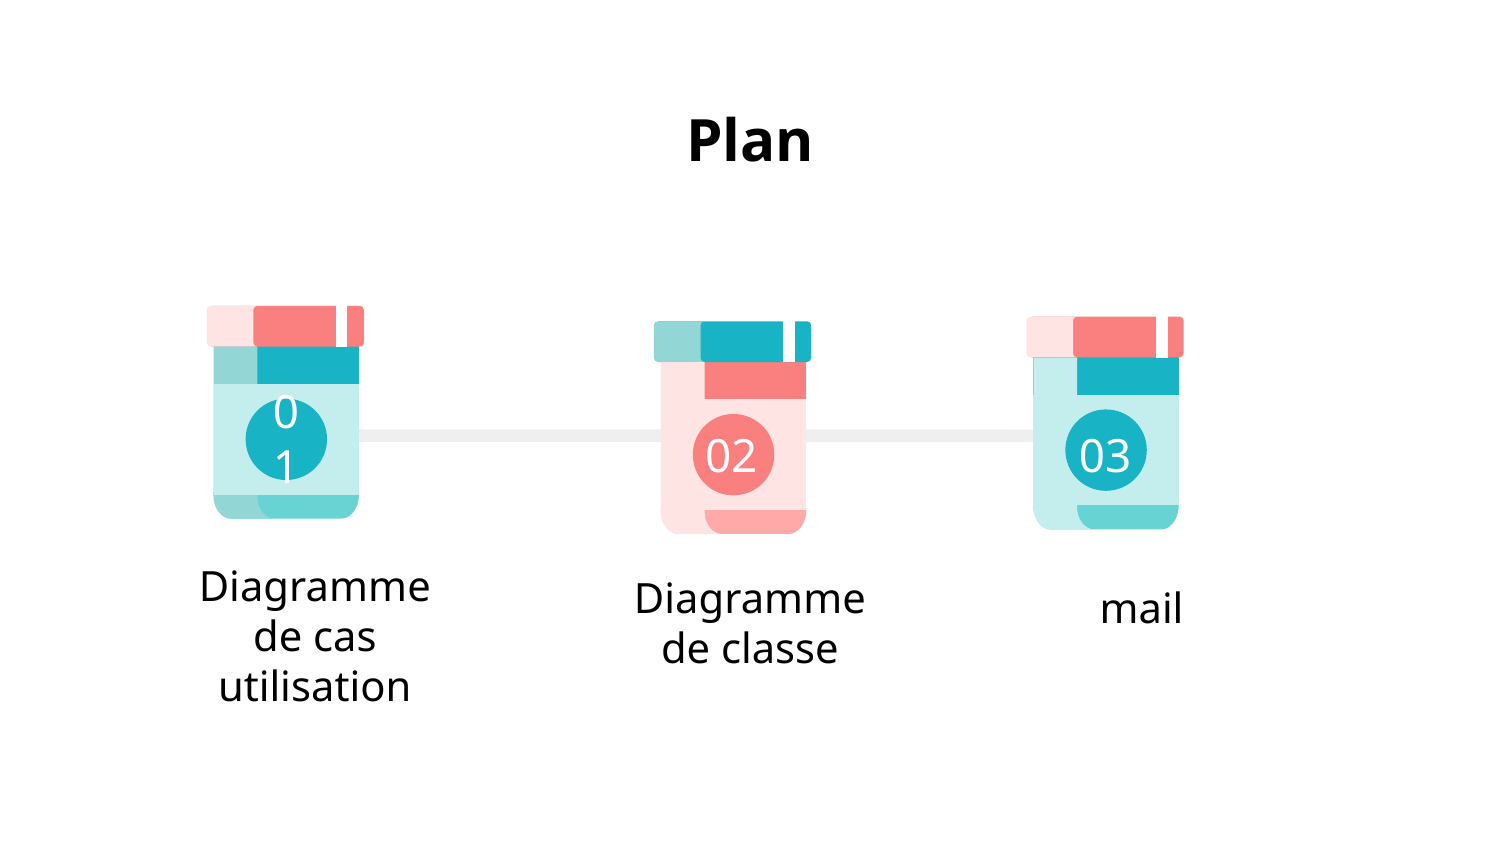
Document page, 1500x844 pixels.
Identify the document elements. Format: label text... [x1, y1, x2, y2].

text_box Diagramme de classe [597, 556, 903, 617]
text_box Diagramme de cas utilisation [161, 544, 468, 604]
text_box mail [988, 566, 1295, 627]
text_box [206, 304, 364, 519]
title Plan [118, 88, 1382, 172]
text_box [653, 319, 812, 535]
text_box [1026, 314, 1184, 530]
